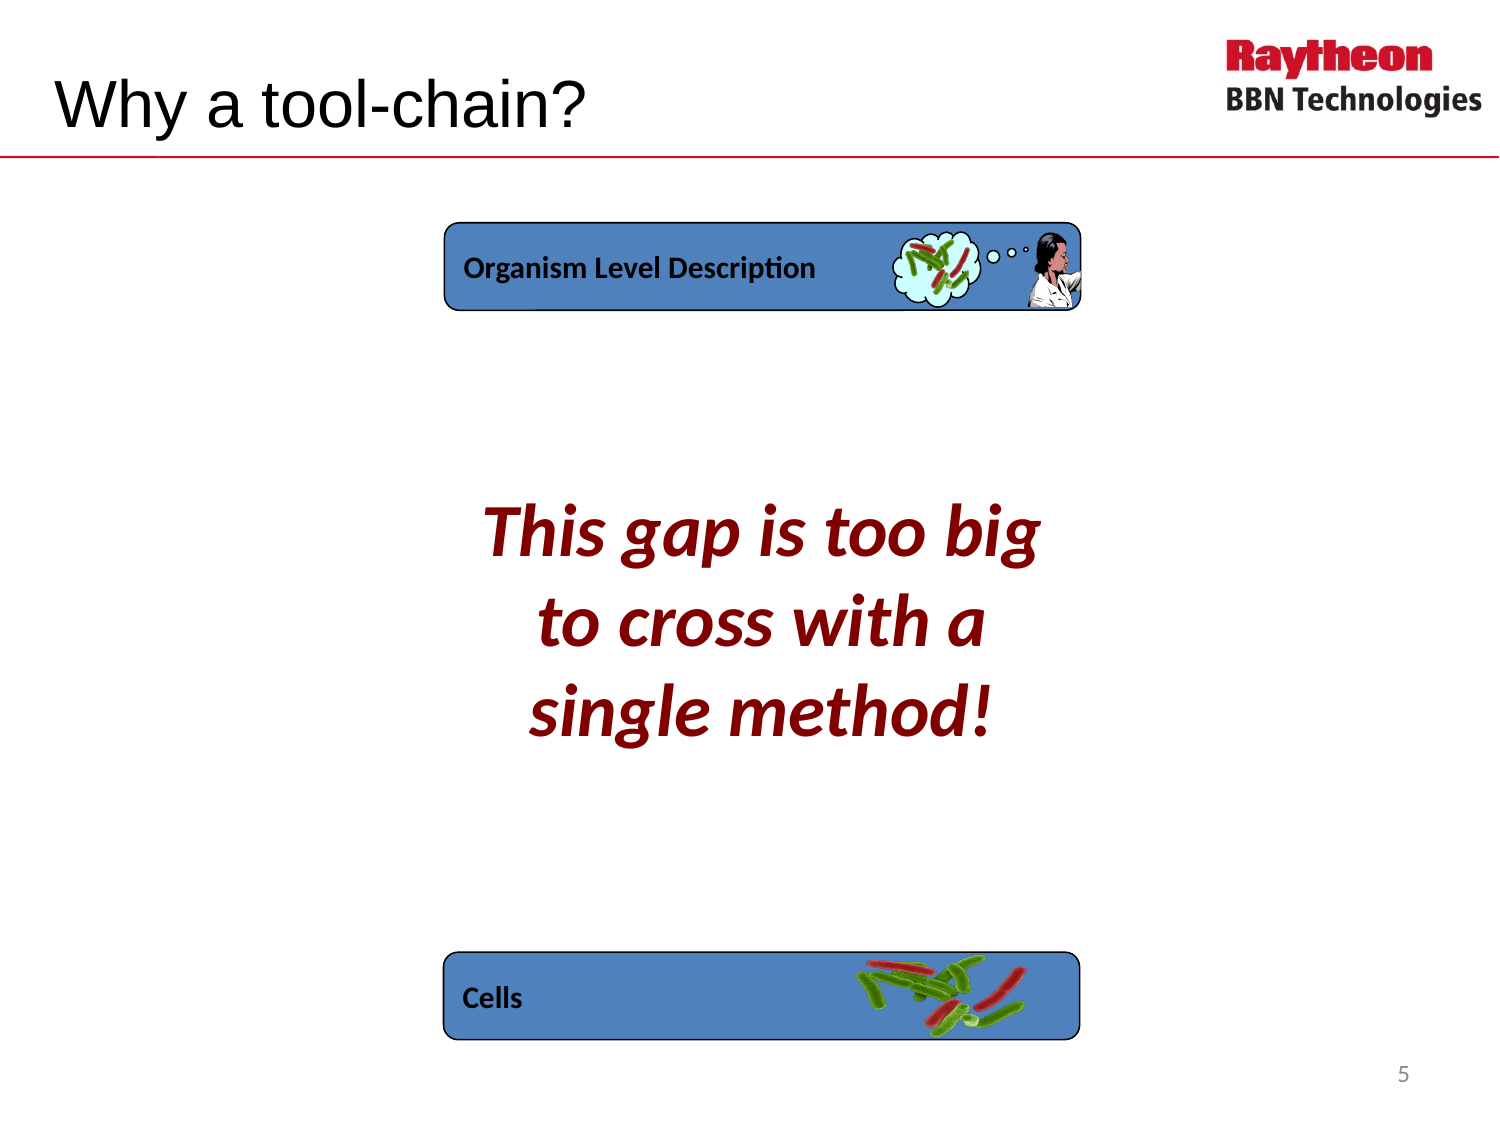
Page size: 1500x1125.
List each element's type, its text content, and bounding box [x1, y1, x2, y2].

title Why a tool-chain? [39, 44, 1390, 158]
picture [1222, 36, 1484, 121]
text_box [443, 222, 1081, 1040]
slide_number 5 [1074, 1042, 1425, 1103]
